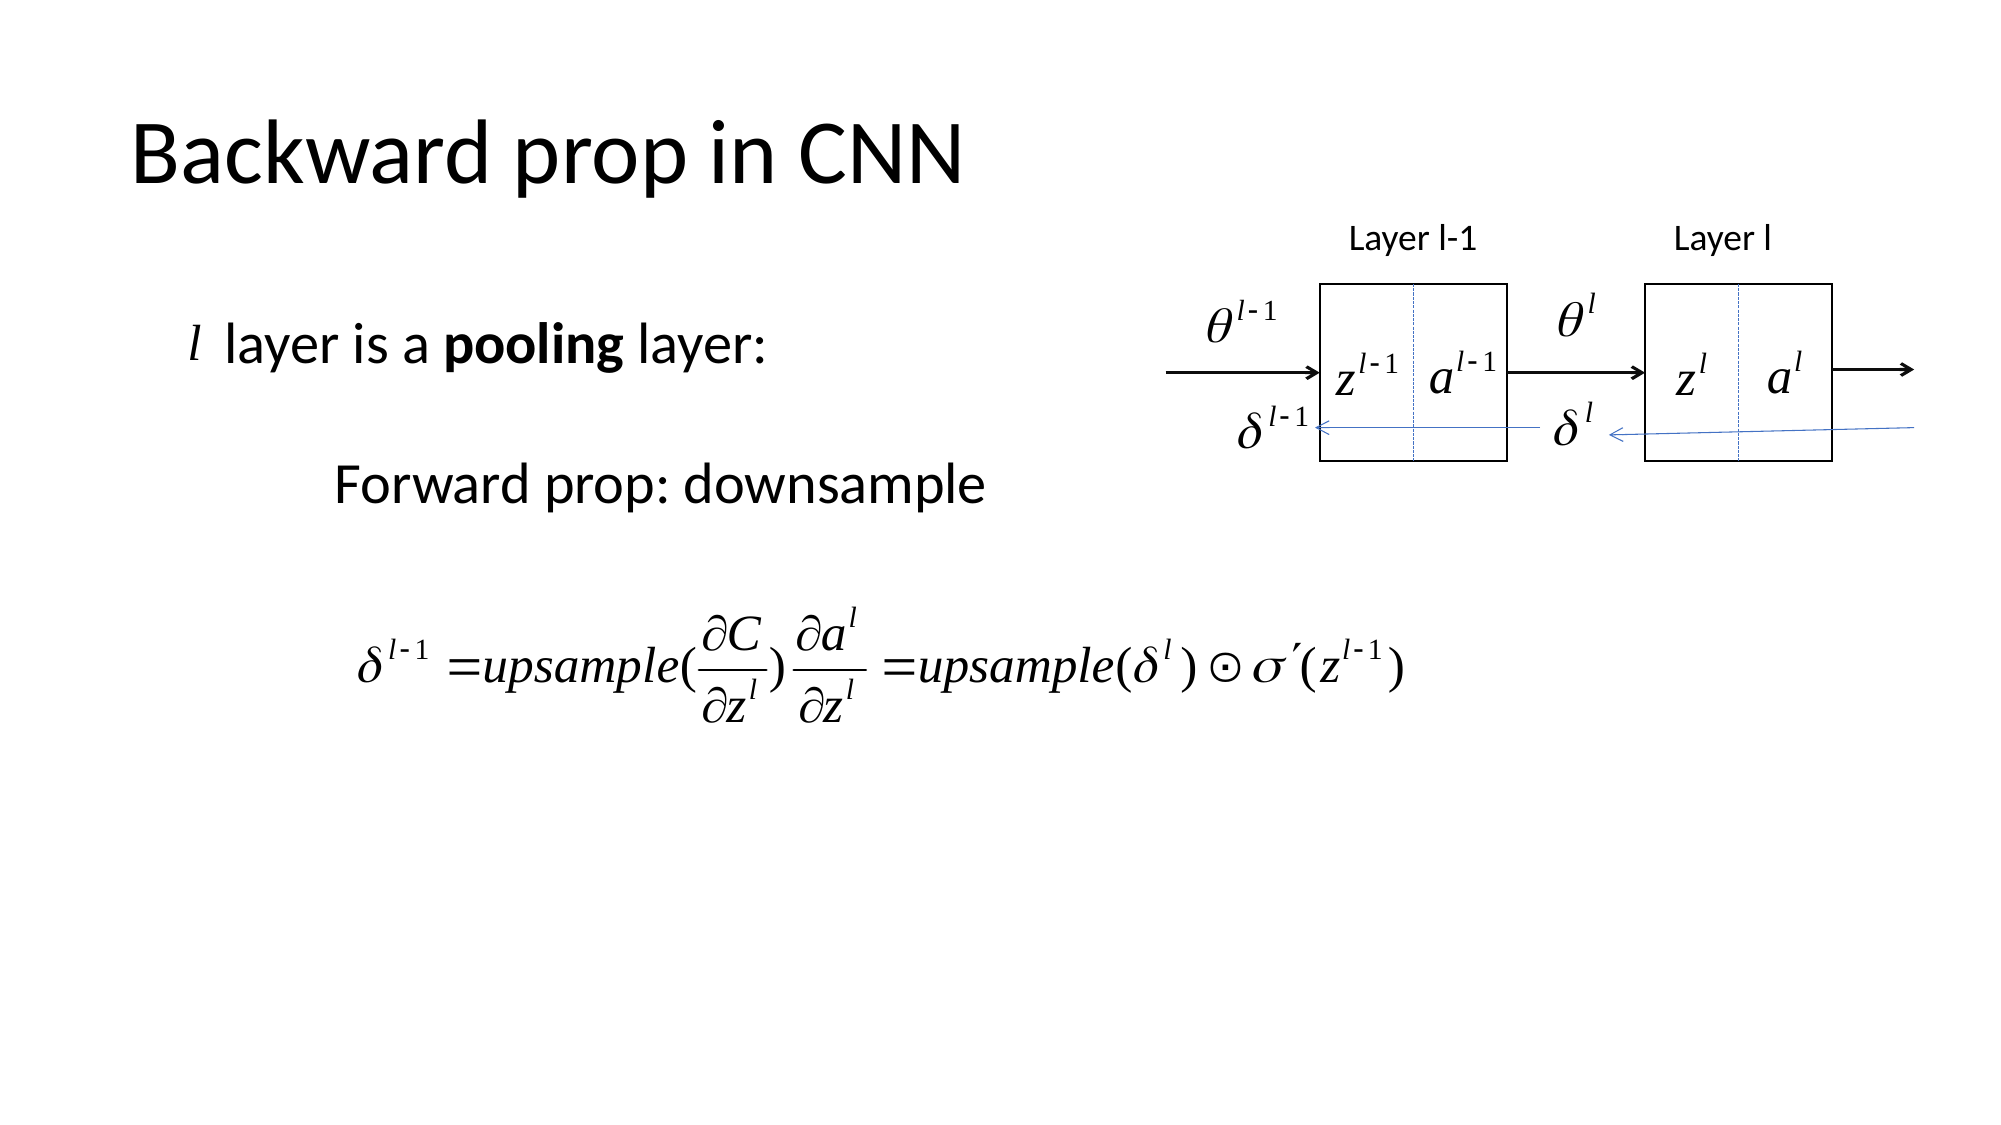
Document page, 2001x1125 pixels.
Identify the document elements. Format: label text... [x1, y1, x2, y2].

text_box Layer l [1659, 205, 1788, 265]
text_box layer is a pooling layer: Forward prop: downsample [170, 298, 1754, 943]
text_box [1550, 281, 1607, 350]
text_box [1644, 283, 1738, 427]
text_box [1421, 338, 1502, 407]
text_box [1414, 428, 1508, 462]
text_box [1319, 283, 1413, 427]
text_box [1546, 390, 1607, 459]
text_box [1414, 283, 1508, 427]
text_box [1739, 435, 1833, 462]
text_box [1608, 427, 1915, 435]
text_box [1199, 287, 1286, 356]
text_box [181, 314, 212, 374]
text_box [1759, 338, 1815, 407]
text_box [1325, 340, 1407, 405]
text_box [1229, 393, 1316, 462]
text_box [349, 593, 1415, 734]
text_box Backward prop in CNN [116, 84, 983, 209]
text_box [1644, 435, 1738, 462]
text_box Layer l-1 [1333, 205, 1493, 265]
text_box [1665, 340, 1718, 405]
text_box [1739, 283, 1833, 427]
text_box [1319, 428, 1413, 462]
